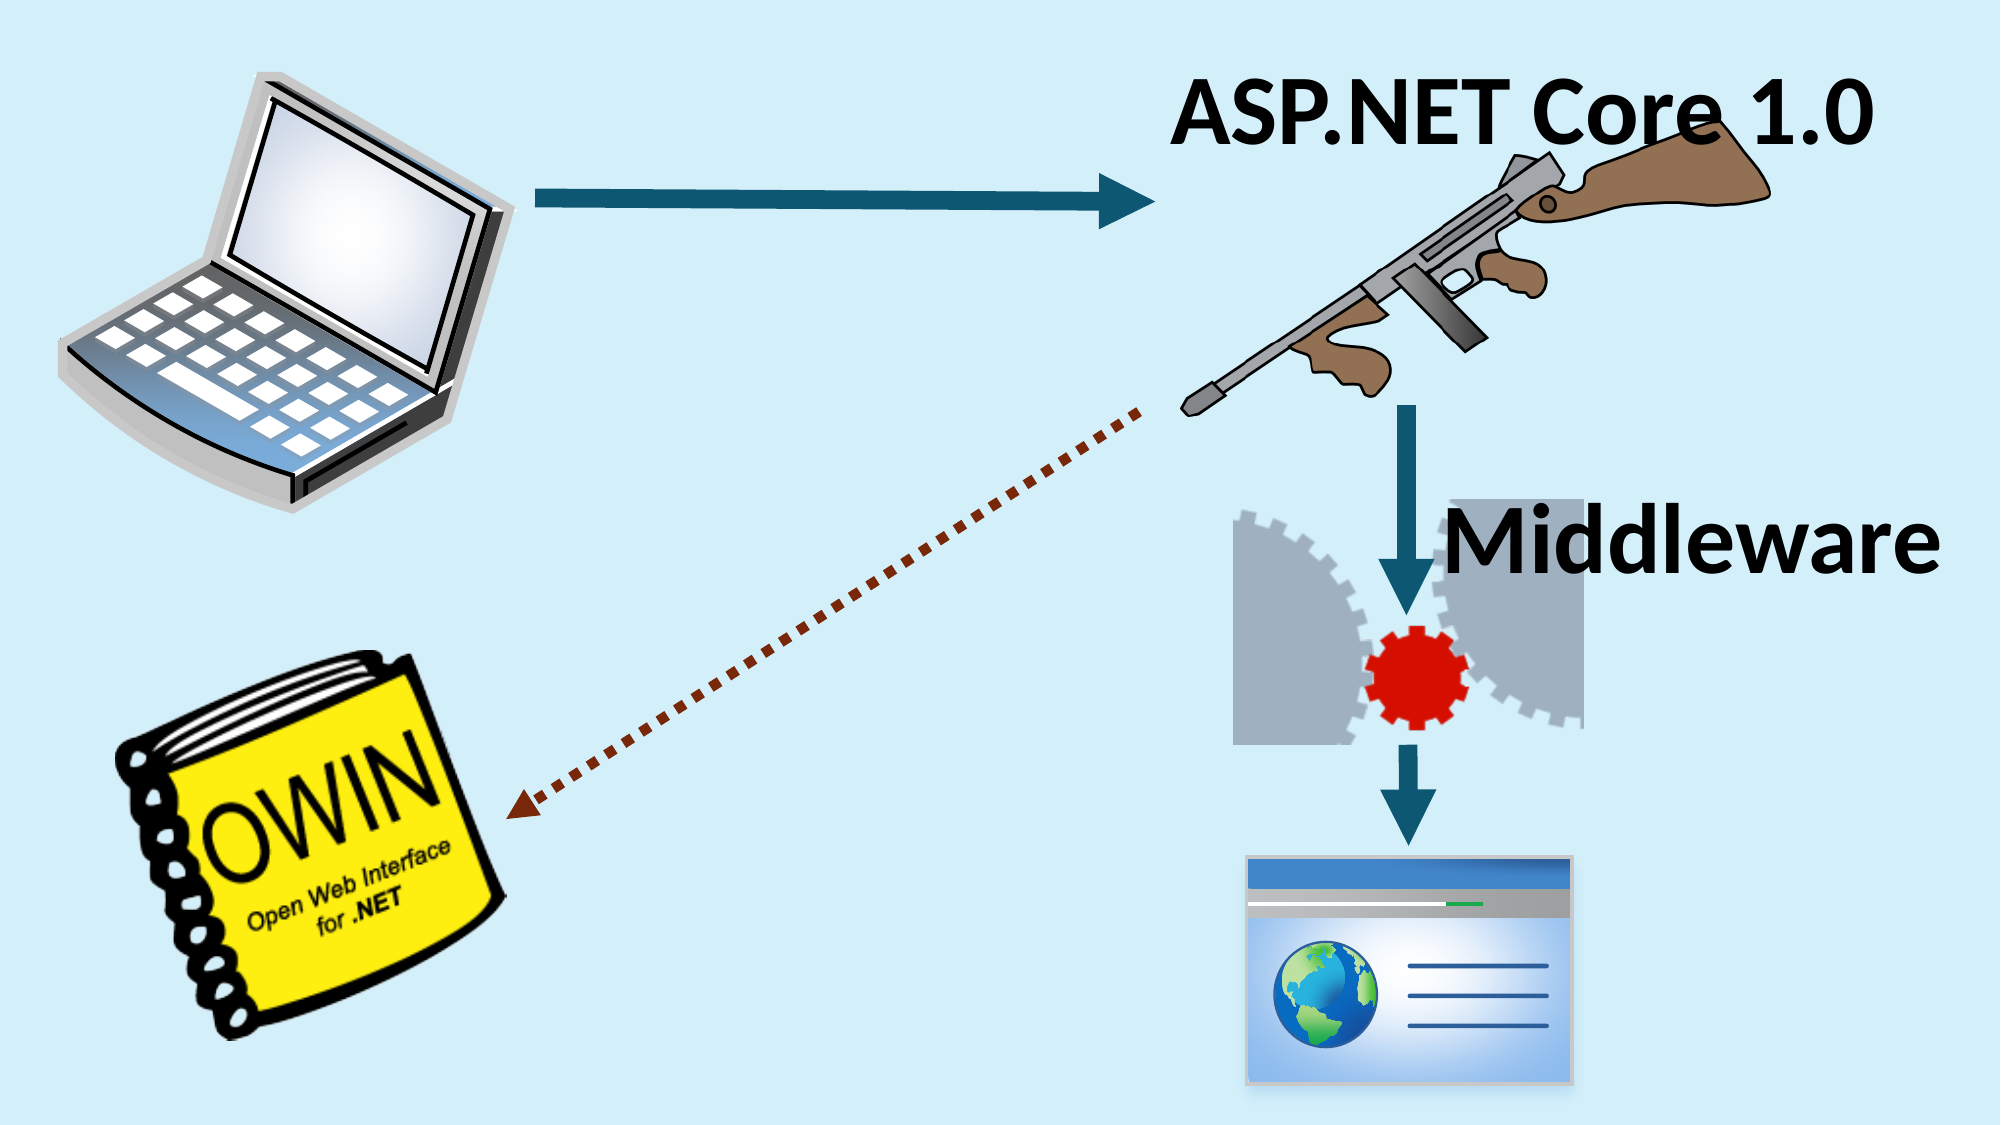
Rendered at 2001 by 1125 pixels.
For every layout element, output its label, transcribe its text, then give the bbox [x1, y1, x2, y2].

picture [1226, 845, 1591, 1110]
text_box Middleware [1427, 466, 1985, 602]
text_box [534, 197, 1156, 203]
picture [1232, 498, 1584, 746]
picture [1179, 119, 1772, 418]
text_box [505, 411, 1140, 820]
picture [36, 60, 536, 542]
picture [115, 649, 507, 1042]
text_box ASP.NET Core 1.0 [1155, 36, 1911, 172]
